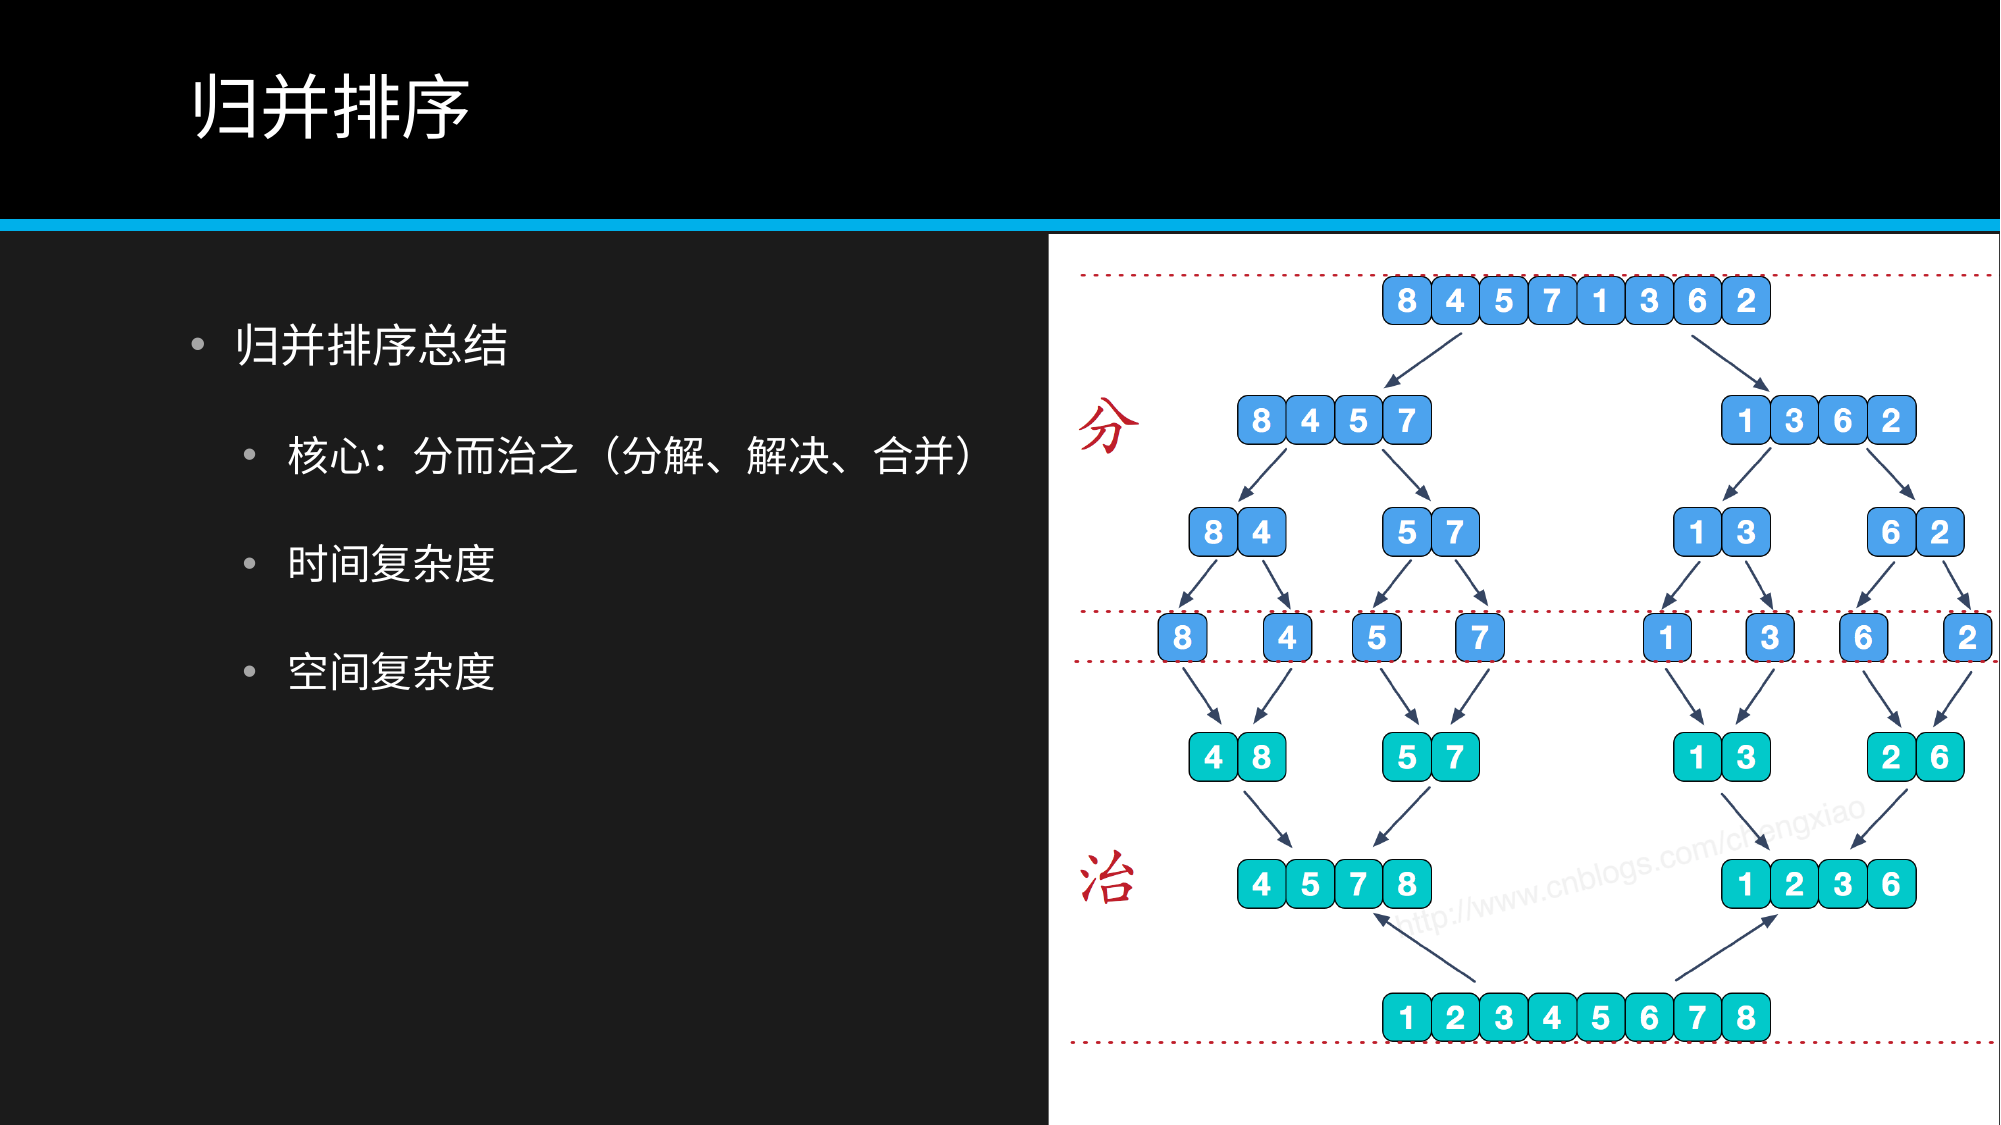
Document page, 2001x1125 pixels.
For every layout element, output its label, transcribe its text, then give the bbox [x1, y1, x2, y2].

picture [1048, 234, 2000, 1125]
title 归并排序 [174, 20, 1825, 201]
